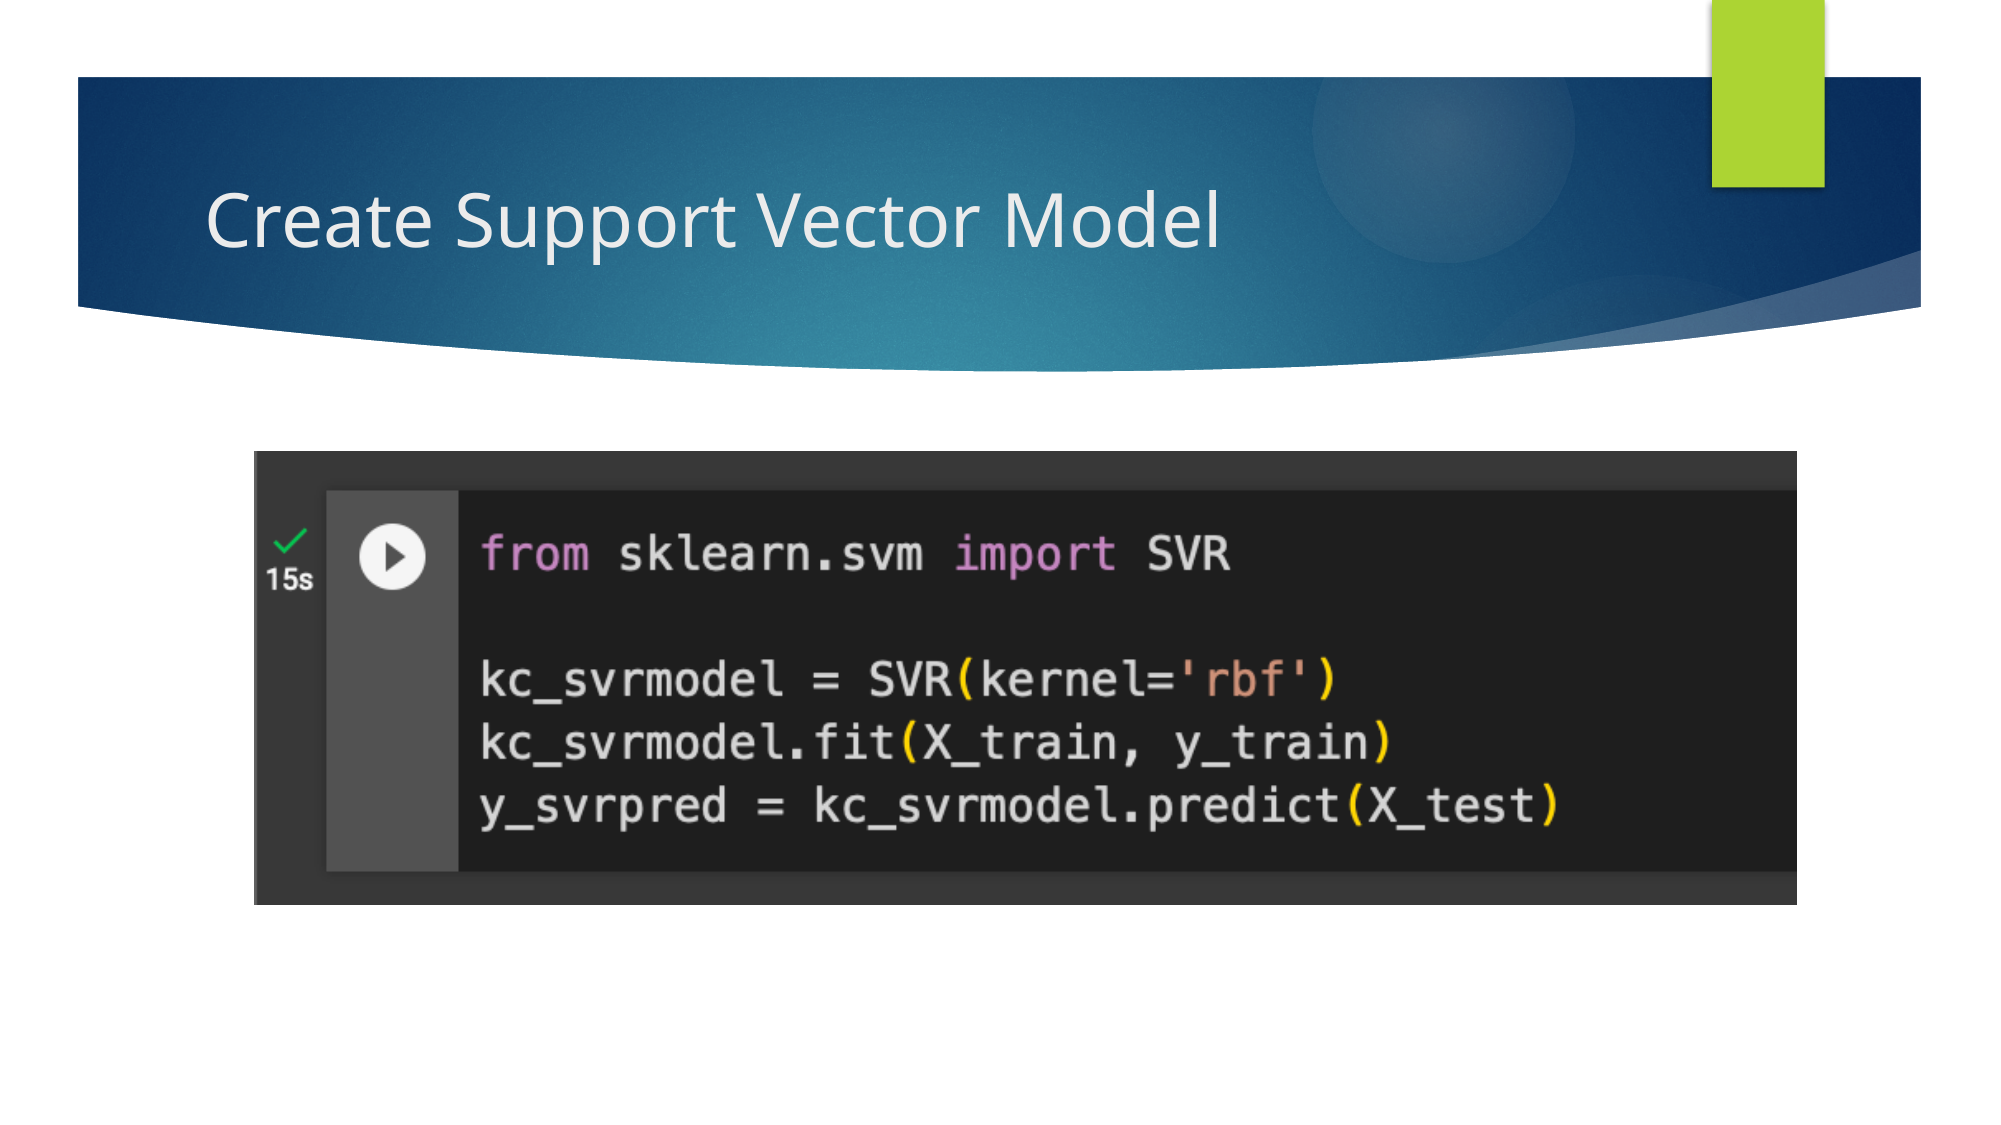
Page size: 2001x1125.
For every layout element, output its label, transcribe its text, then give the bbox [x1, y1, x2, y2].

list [253, 451, 1797, 905]
title Create Support Vector Model [189, 159, 1627, 276]
